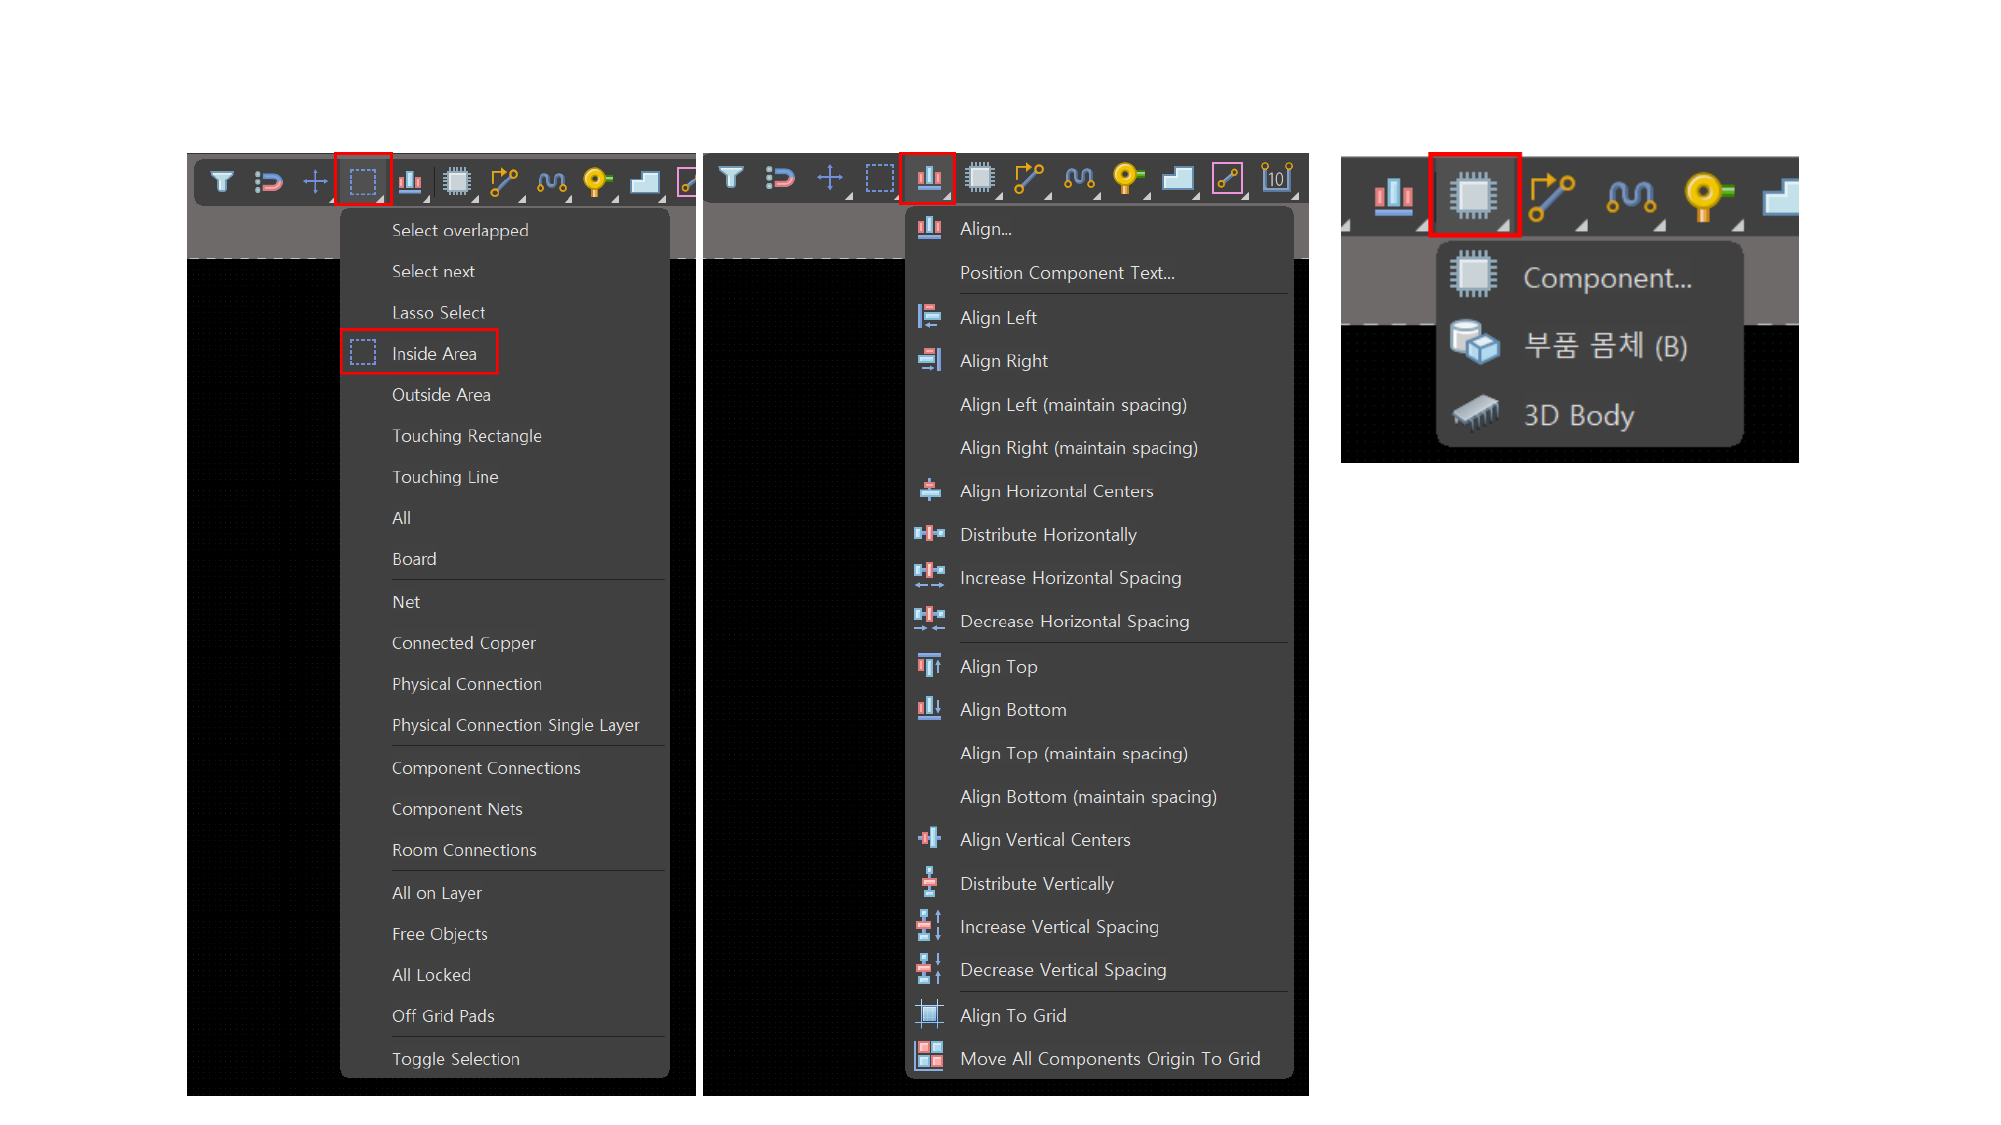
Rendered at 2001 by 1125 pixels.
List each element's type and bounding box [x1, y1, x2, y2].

picture [187, 151, 696, 1096]
list [1340, 152, 1799, 463]
picture [703, 151, 1309, 1096]
